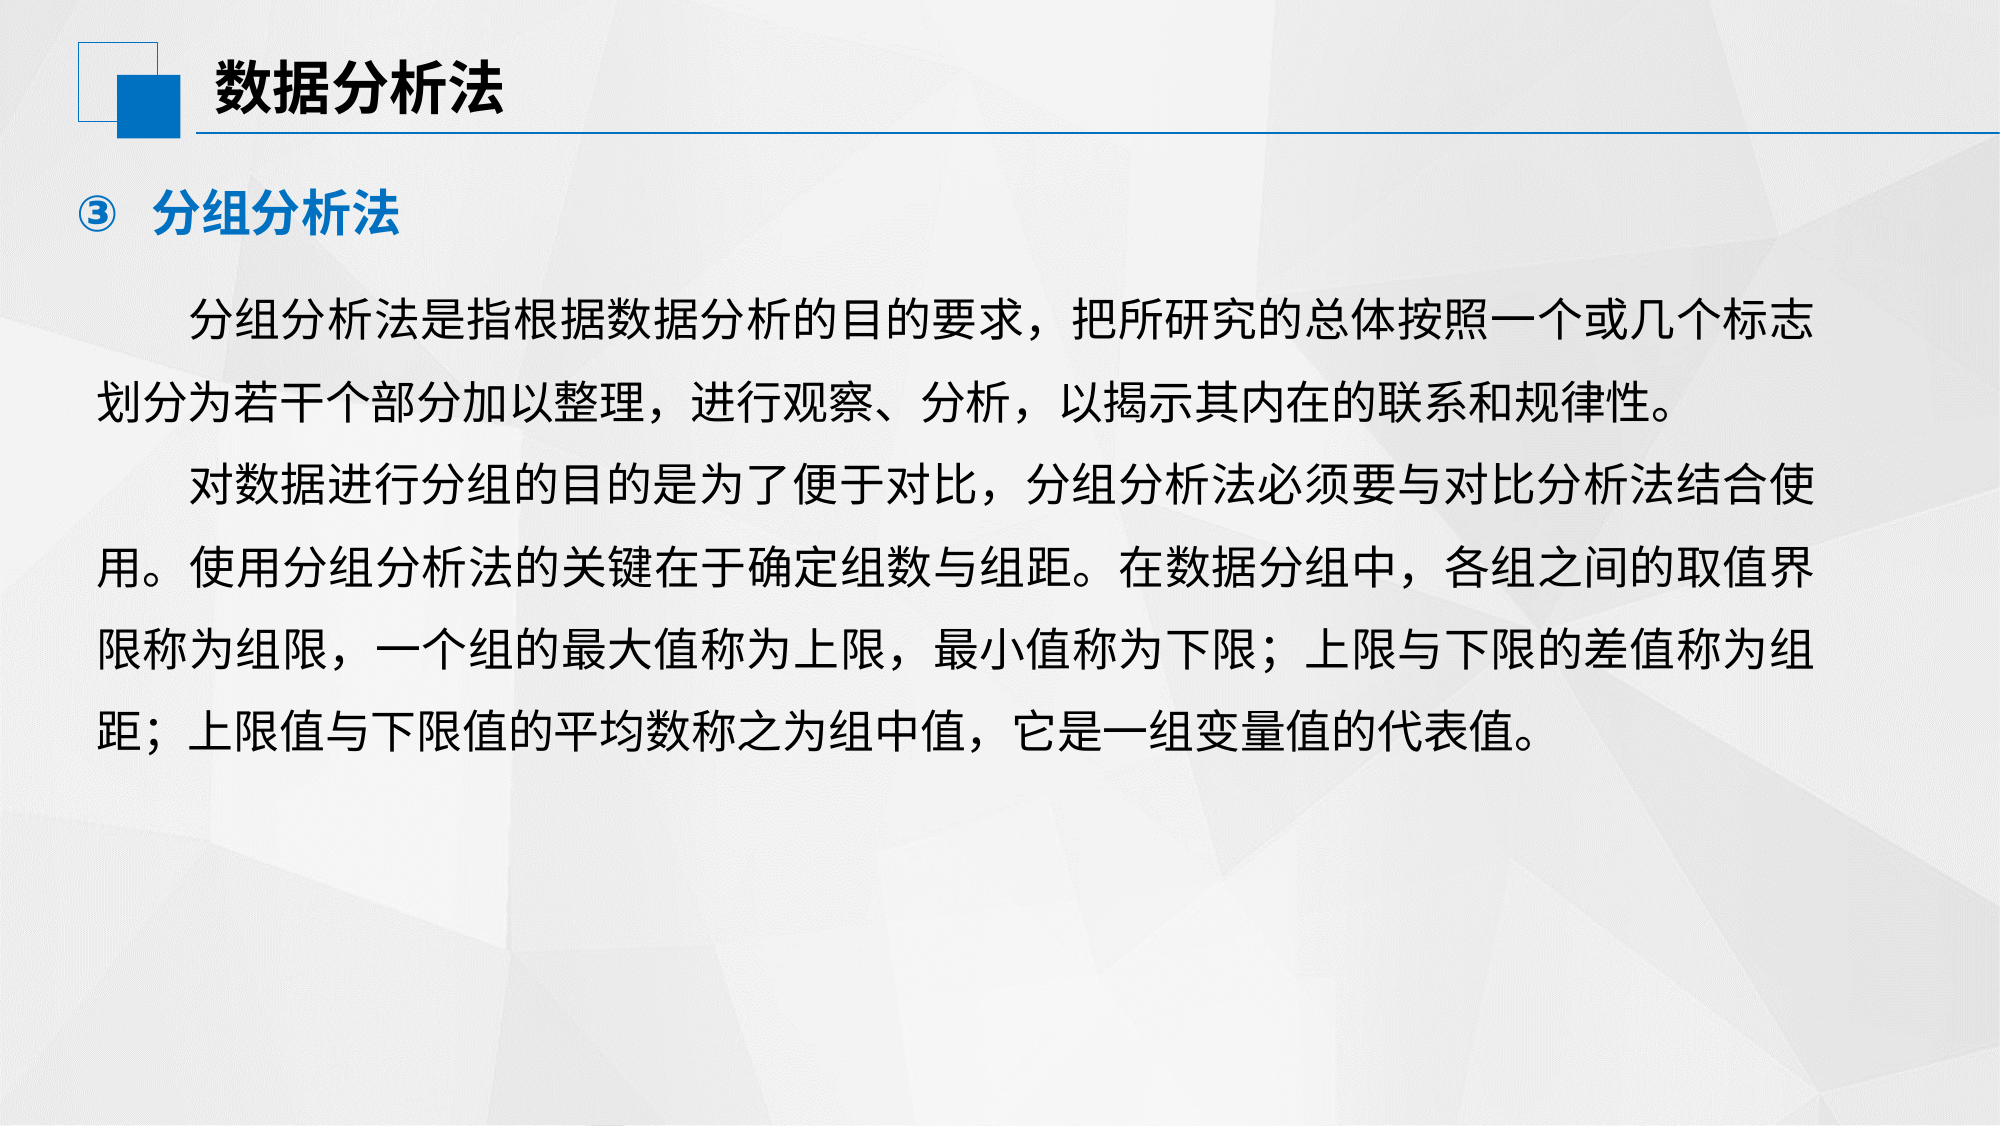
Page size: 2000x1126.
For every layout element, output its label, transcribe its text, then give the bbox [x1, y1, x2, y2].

text_box 分组分析法 [61, 173, 671, 249]
title 数据分析法 [194, 42, 988, 130]
text_box 分组分析法是指根据数据分析的目的要求，把所研究的总体按照一个或几个标志划分为若干个部分加以整理，进行观察、分析，以揭示其内在的联系和规律性。 对数据进行分组的目的是为了便于对比，分组分析法必须要与对比分析法结合使用。使用分组分析法的关键在于确定组数与组距。在数据分组中，各组之间的取值界限称为组限，一个组的最大值称为上限，最小值称为下限；上限与下限的差值称为组距；上限值与下限值的平均数称之为组中值，它是一组变量值的代表值。 [81, 256, 1830, 766]
picture [0, 0, 2000, 1126]
